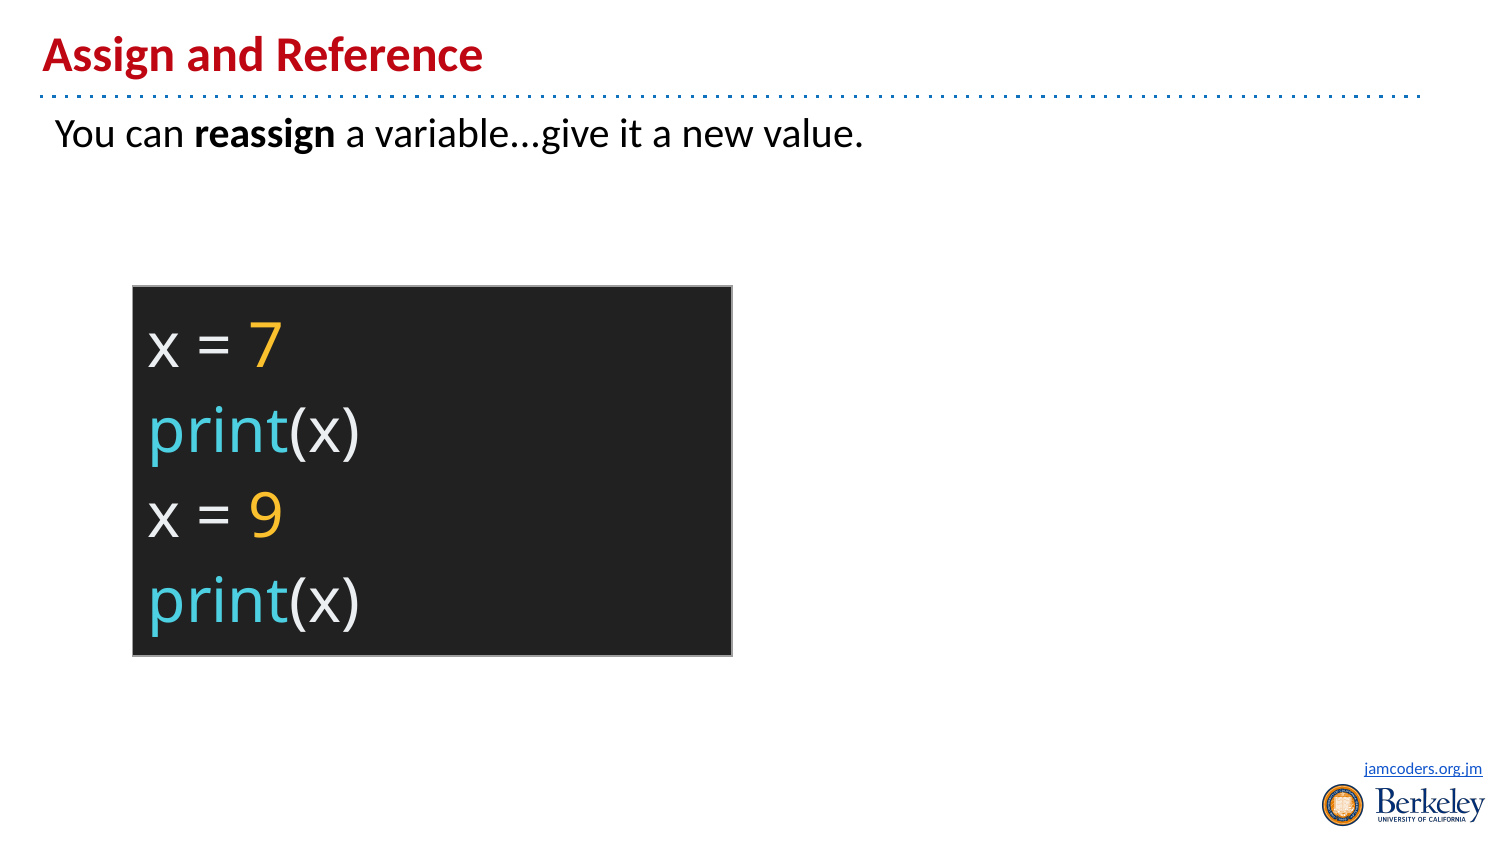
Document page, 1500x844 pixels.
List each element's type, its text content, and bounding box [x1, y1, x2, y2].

title Assign and Reference [27, 15, 1378, 97]
picture [1321, 782, 1486, 827]
table_header x = 7 print(x) x = 9 print(x) [133, 287, 731, 655]
list You can reassign a variable...give it a new value. [39, 91, 1425, 773]
